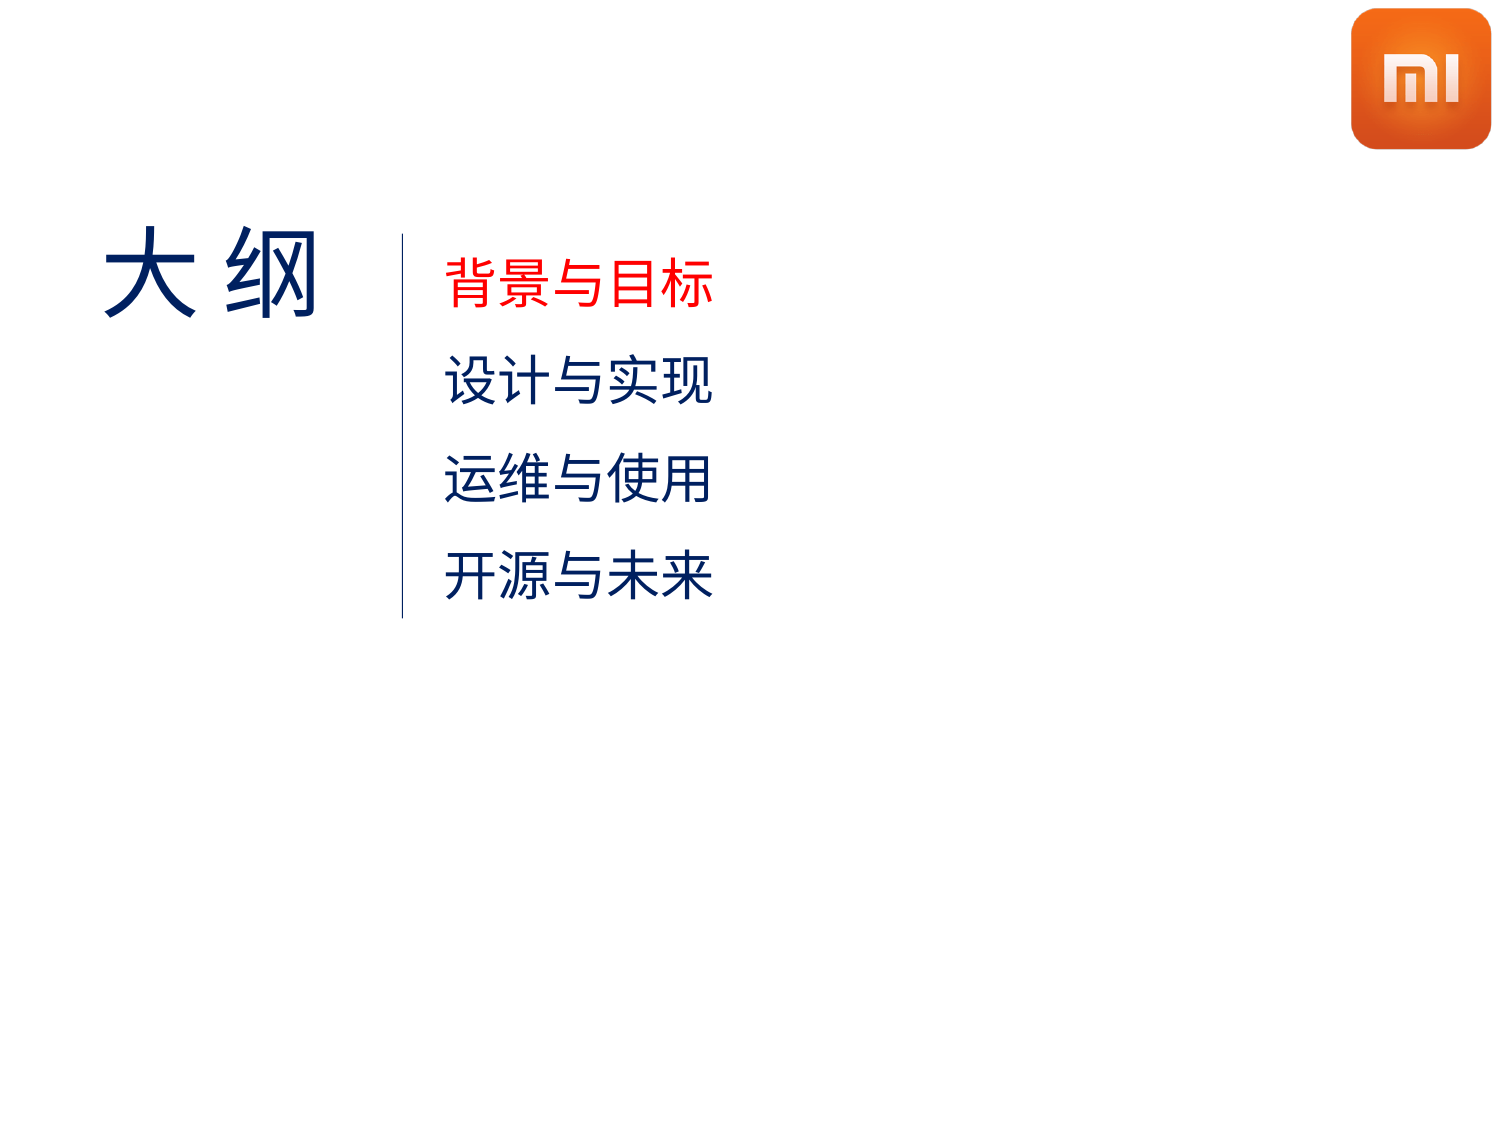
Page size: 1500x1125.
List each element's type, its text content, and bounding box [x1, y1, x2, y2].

text_box 背景与目标 设计与实现 运维与使用 开源与未来 [436, 209, 1427, 614]
text_box 大 纲 [92, 203, 385, 339]
picture [1342, 0, 1500, 158]
